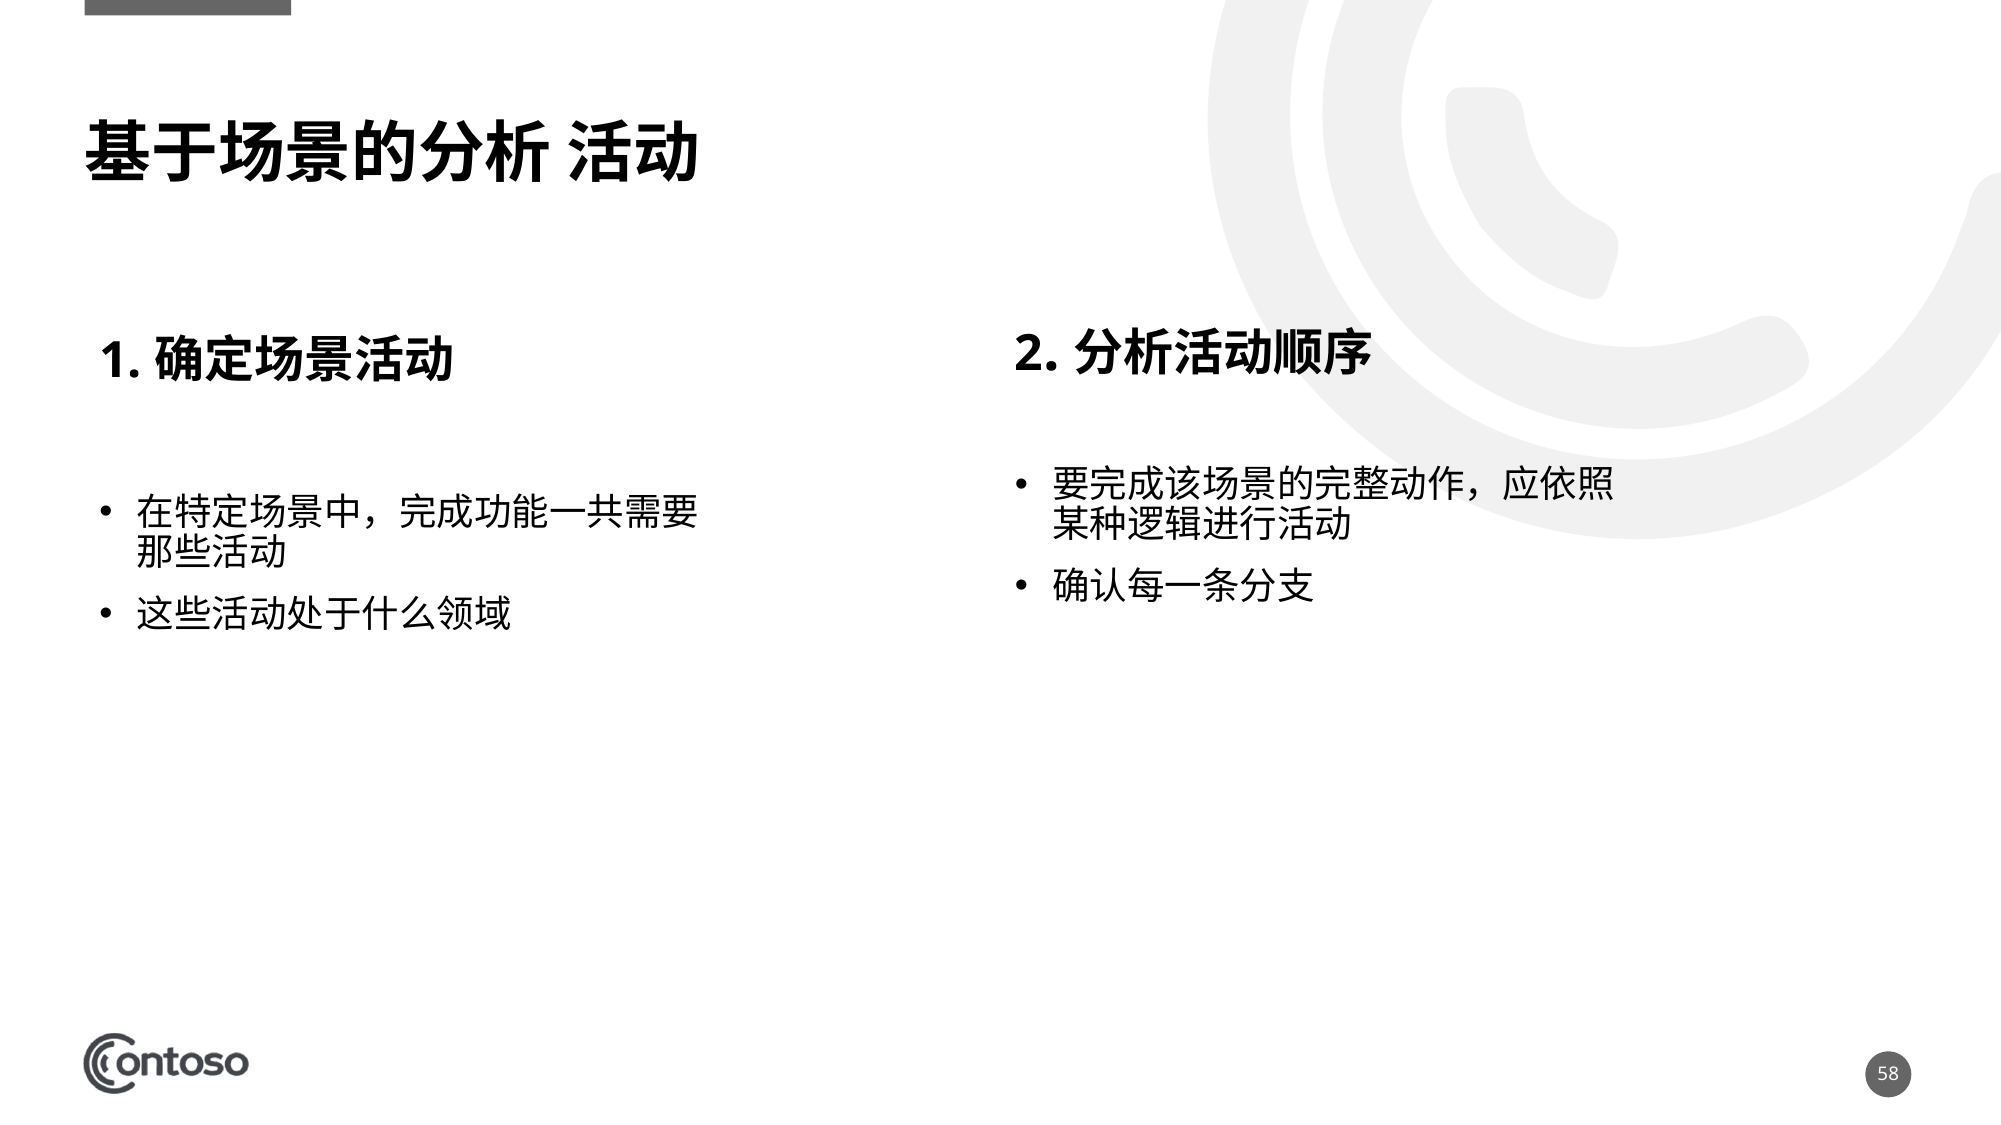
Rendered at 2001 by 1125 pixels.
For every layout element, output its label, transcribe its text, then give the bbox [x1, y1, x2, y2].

slide_number 58 [1864, 1059, 1913, 1090]
text_box 2.分析活动顺序 要完成该场景的完整动作，应依照某种逻辑进行活动 确认每一条分支 [999, 312, 1655, 1027]
title 基于场景的分析 活动 [84, 40, 1914, 192]
text_box 1.确定场景活动 在特定场景中，完成功能一共需要那些活动 这些活动处于什么领域 [84, 327, 740, 870]
